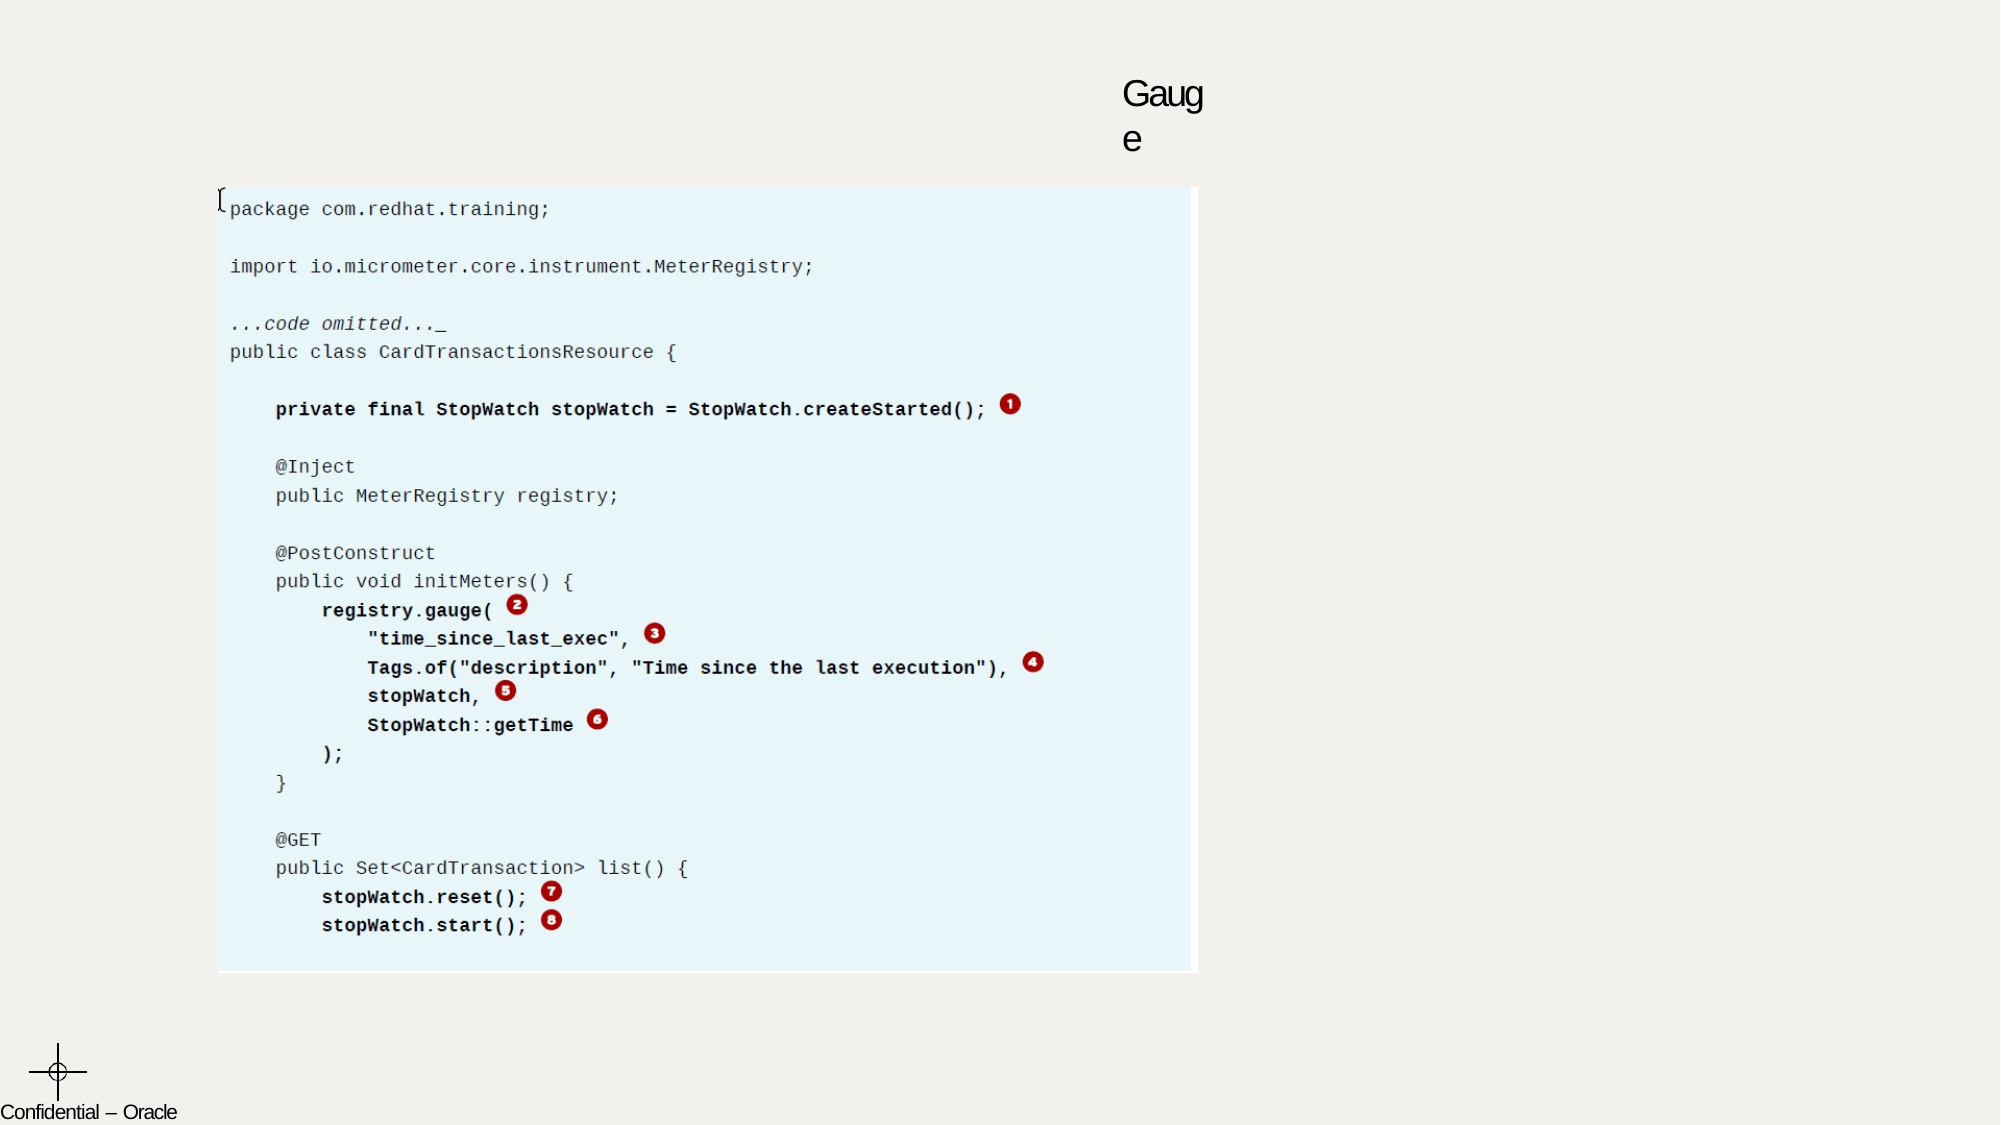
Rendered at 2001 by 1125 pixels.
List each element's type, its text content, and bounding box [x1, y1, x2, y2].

footer Confidential – Oracle Internal [0, 1101, 251, 1125]
picture [48, 1062, 67, 1081]
text_box Gauge [1120, 67, 1222, 160]
picture [218, 187, 1198, 974]
